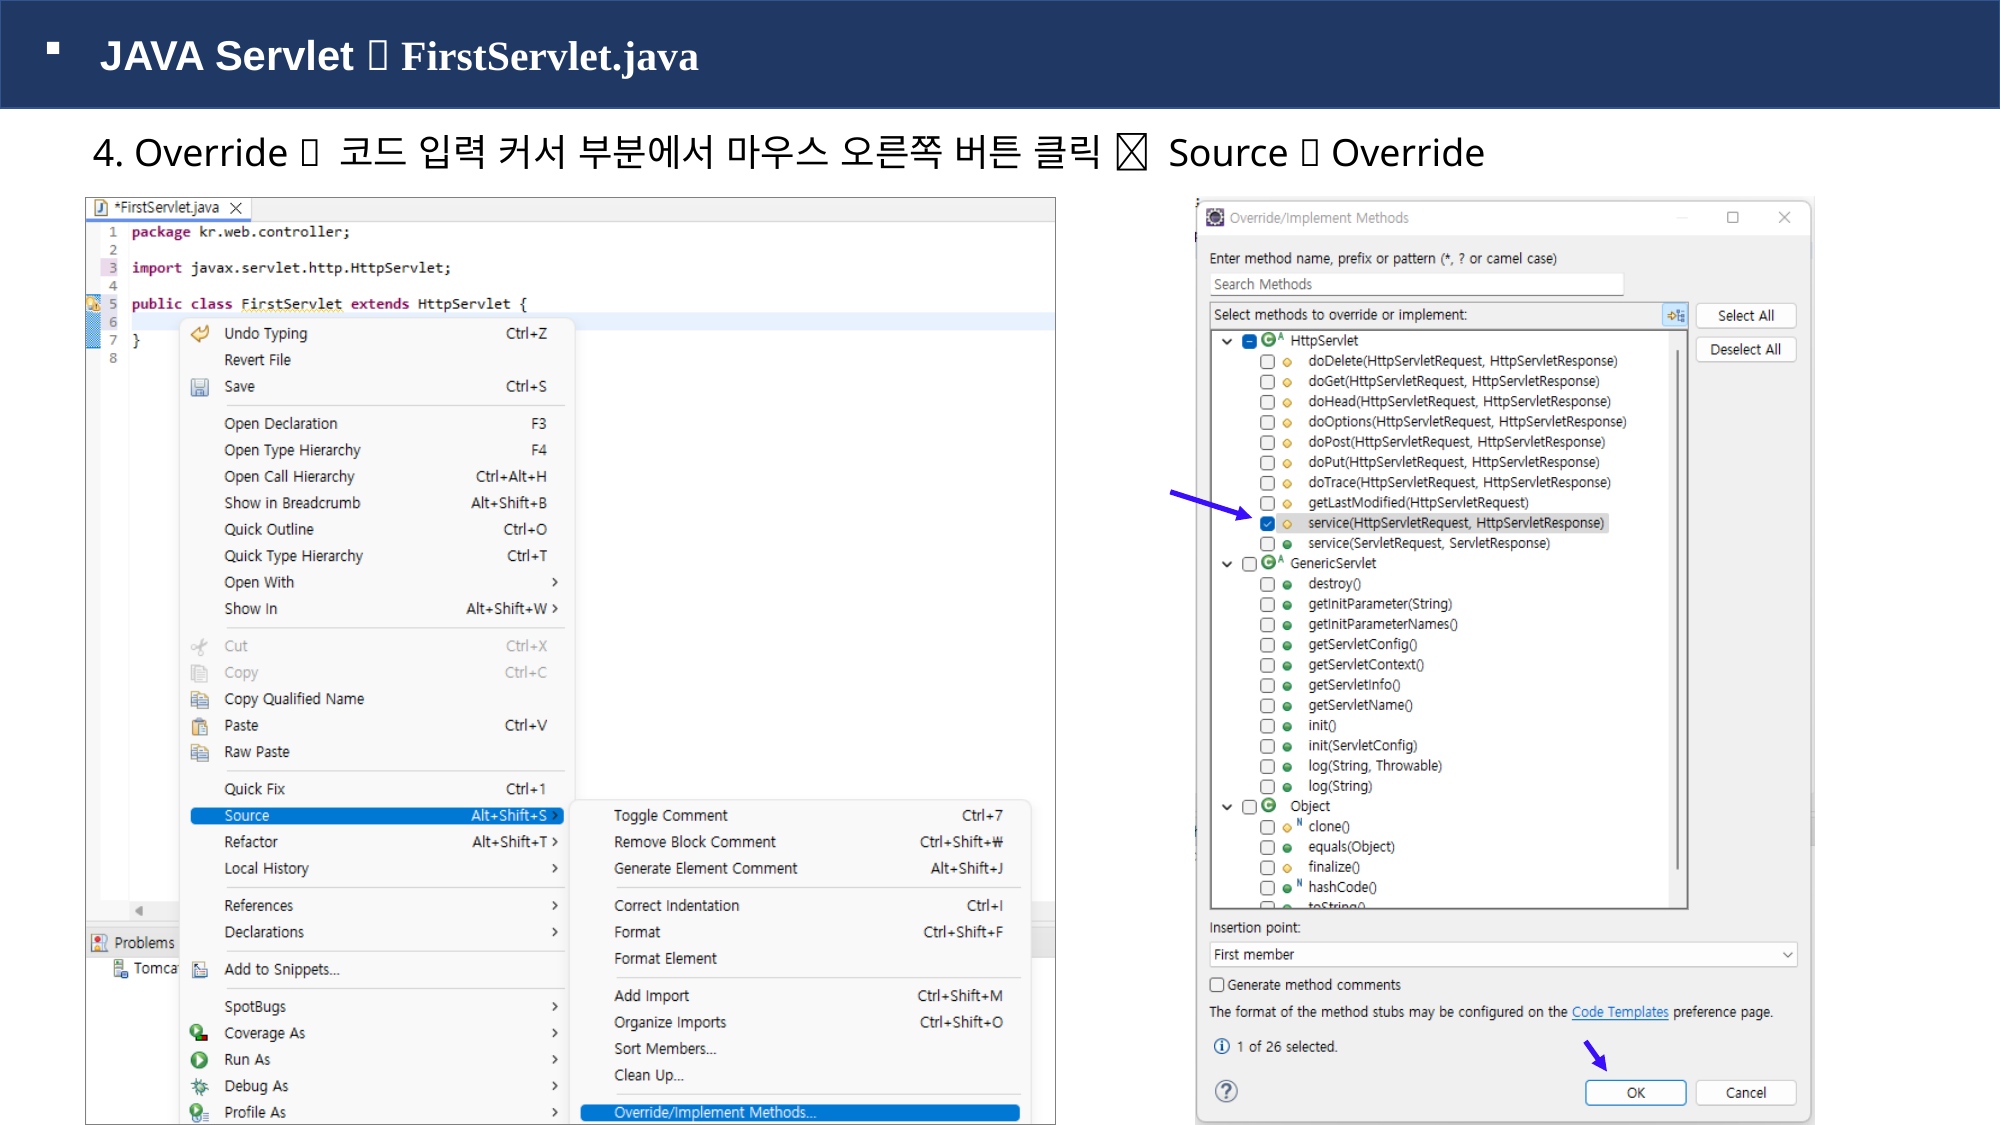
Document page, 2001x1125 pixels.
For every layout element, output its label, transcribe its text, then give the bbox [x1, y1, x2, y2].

picture [1195, 196, 1815, 1125]
text_box JAVA Servlet  FirstServlet.java [0, 0, 2000, 109]
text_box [1170, 491, 1253, 519]
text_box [1585, 1041, 1607, 1072]
picture [85, 197, 1056, 1125]
text_box 4. Override  코드 입력 커서 부분에서 마우스 오른쪽 버튼 클릭  Source  Override [78, 121, 1501, 182]
